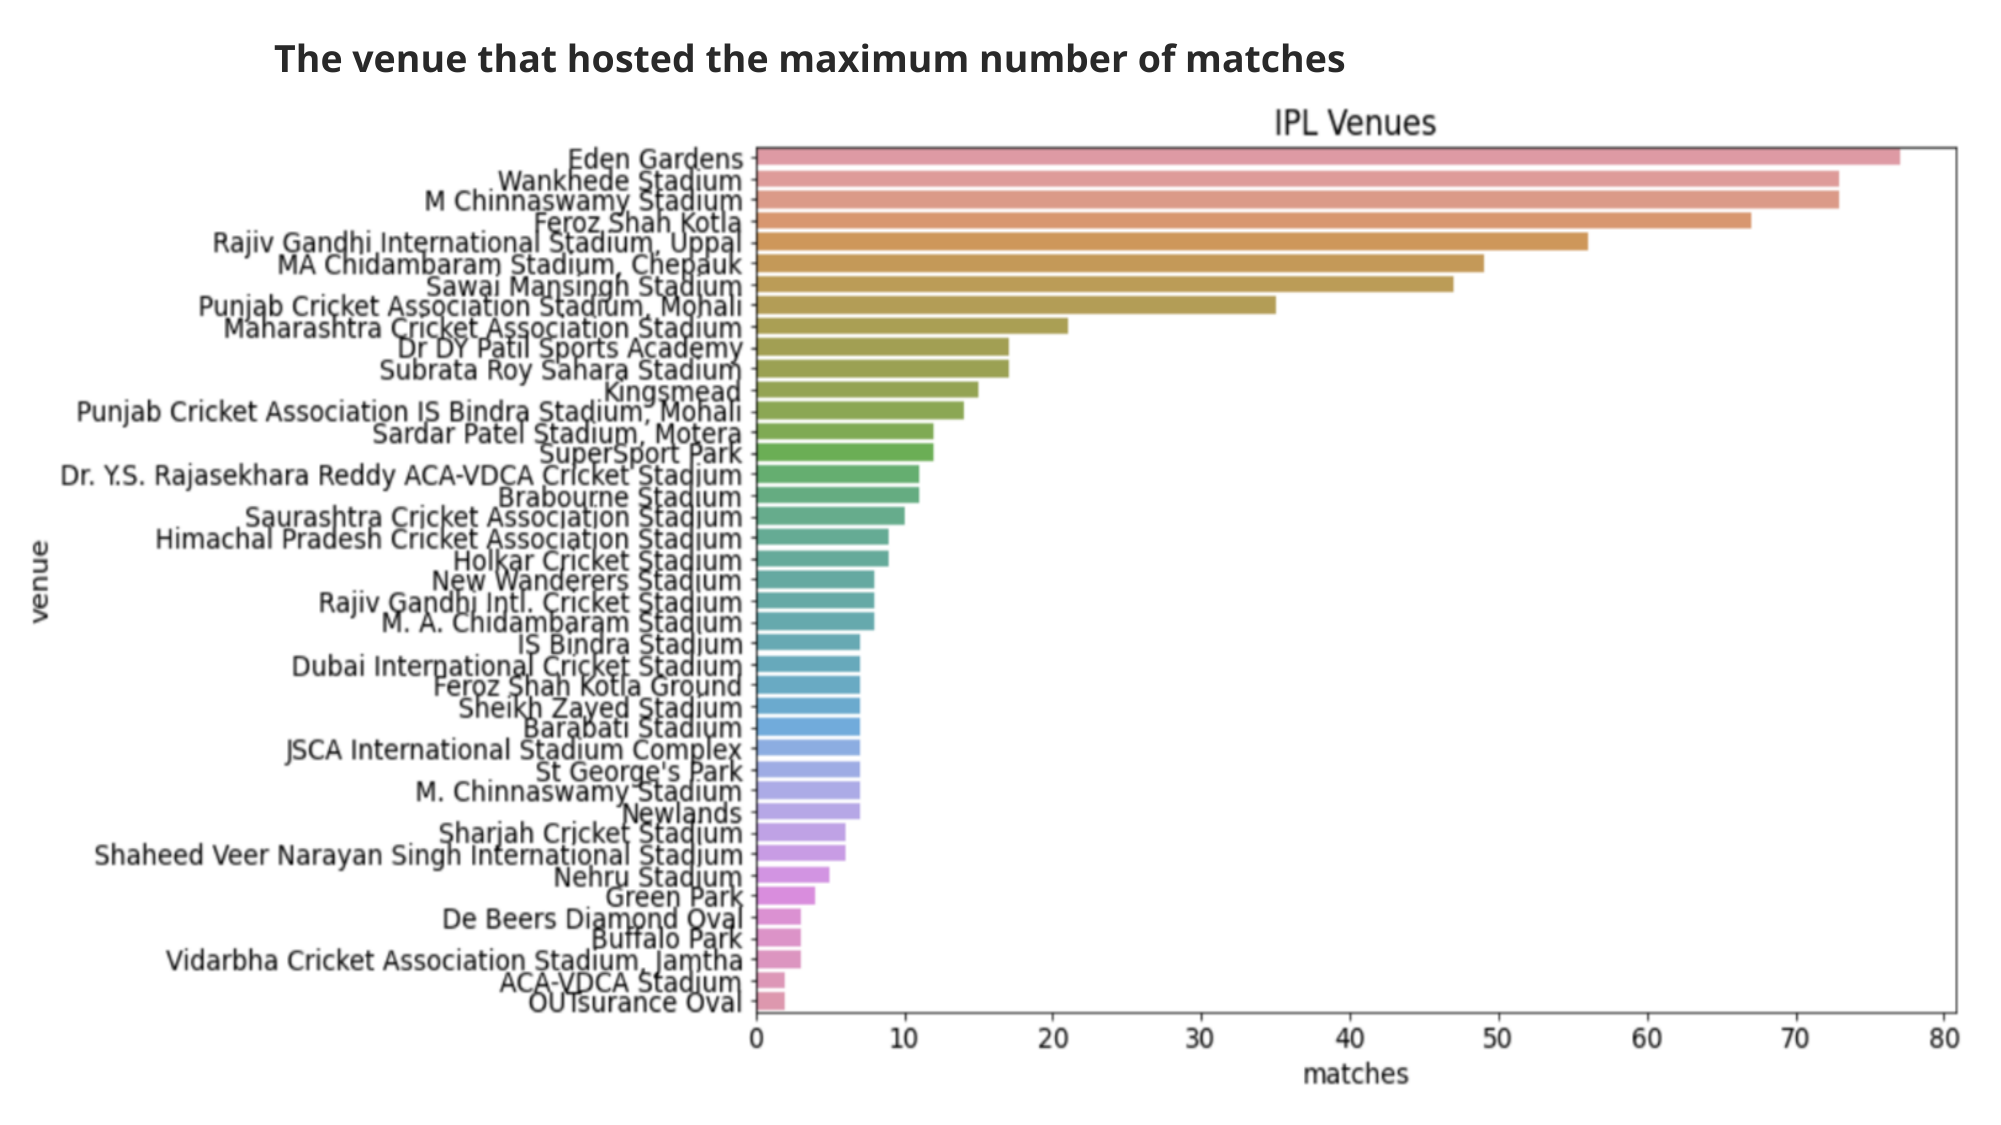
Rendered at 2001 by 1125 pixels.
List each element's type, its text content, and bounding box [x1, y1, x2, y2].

picture [16, 100, 1981, 1107]
text_box The venue that hosted the maximum number of matches [259, 27, 1935, 88]
